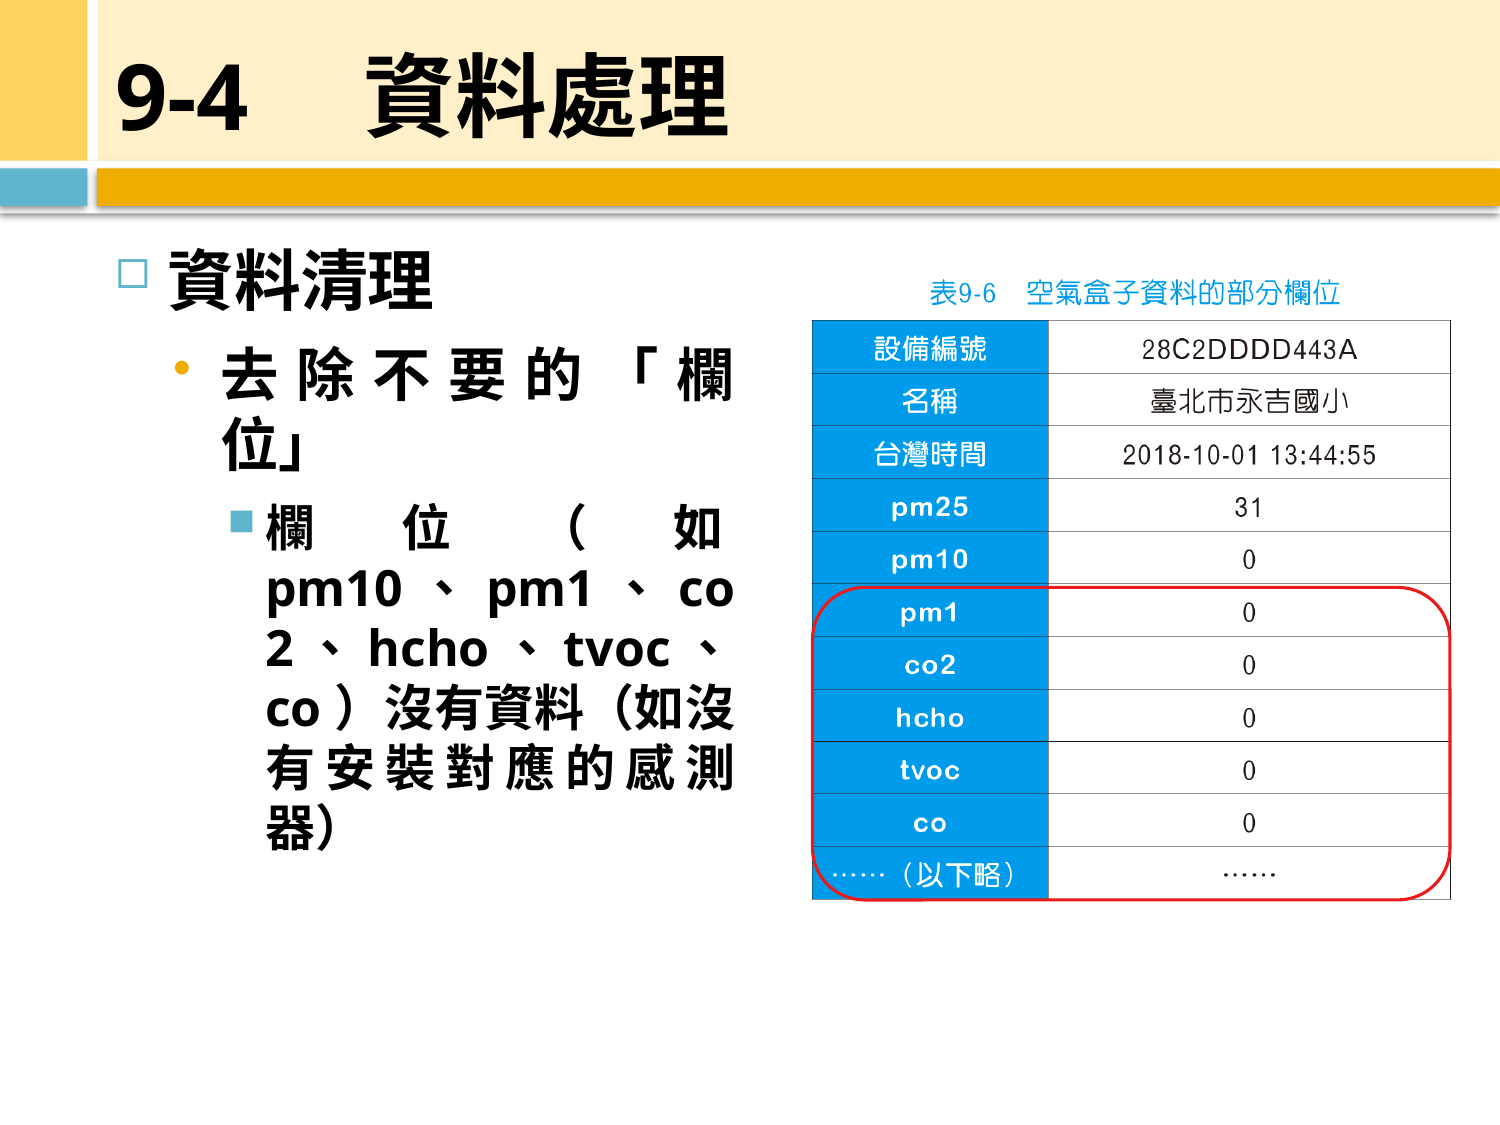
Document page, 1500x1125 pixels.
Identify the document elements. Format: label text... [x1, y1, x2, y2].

picture [787, 262, 1475, 913]
title 9-4 資料處理 [100, 26, 1438, 161]
list 資料清理 去除不要的「欄位」 欄位（如pm10、pm1、co2、hcho、tvoc、co）沒有資料（如沒有安裝對應的感測器） [100, 231, 750, 1024]
